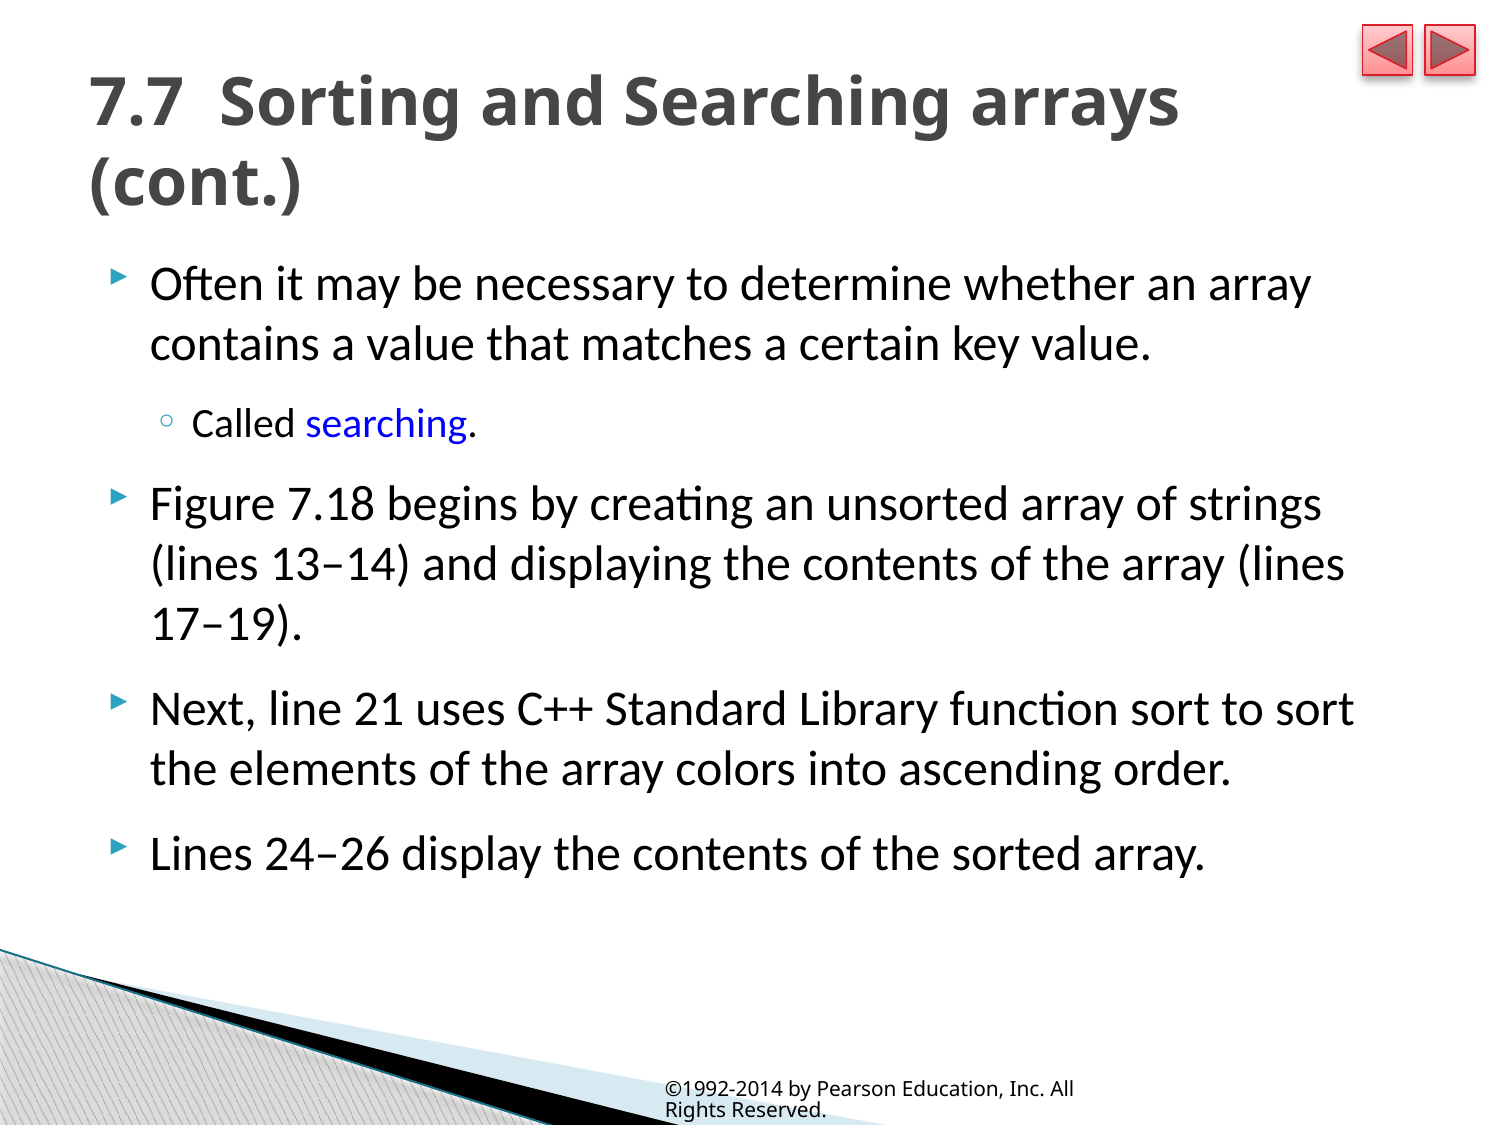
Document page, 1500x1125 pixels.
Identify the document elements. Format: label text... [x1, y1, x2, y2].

footer ©1992-2014 by Pearson Education, Inc. All Rights Reserved. [650, 1051, 1105, 1112]
list Often it may be necessary to determine whether an array contains a value that matches a certain key value. Called searching. Figure 7.18 begins by creating an unsorted array of strings (lines 13–14) and displaying the contents of the array (lines 17–19). Next, line 21 uses C++ Standard Library function sort to sort the elements of the array colors into ascending order. Lines 24–26 display the contents of the sorted array. [75, 242, 1425, 986]
title 7.7 Sorting and Searching arrays (cont.) [75, 45, 1425, 233]
